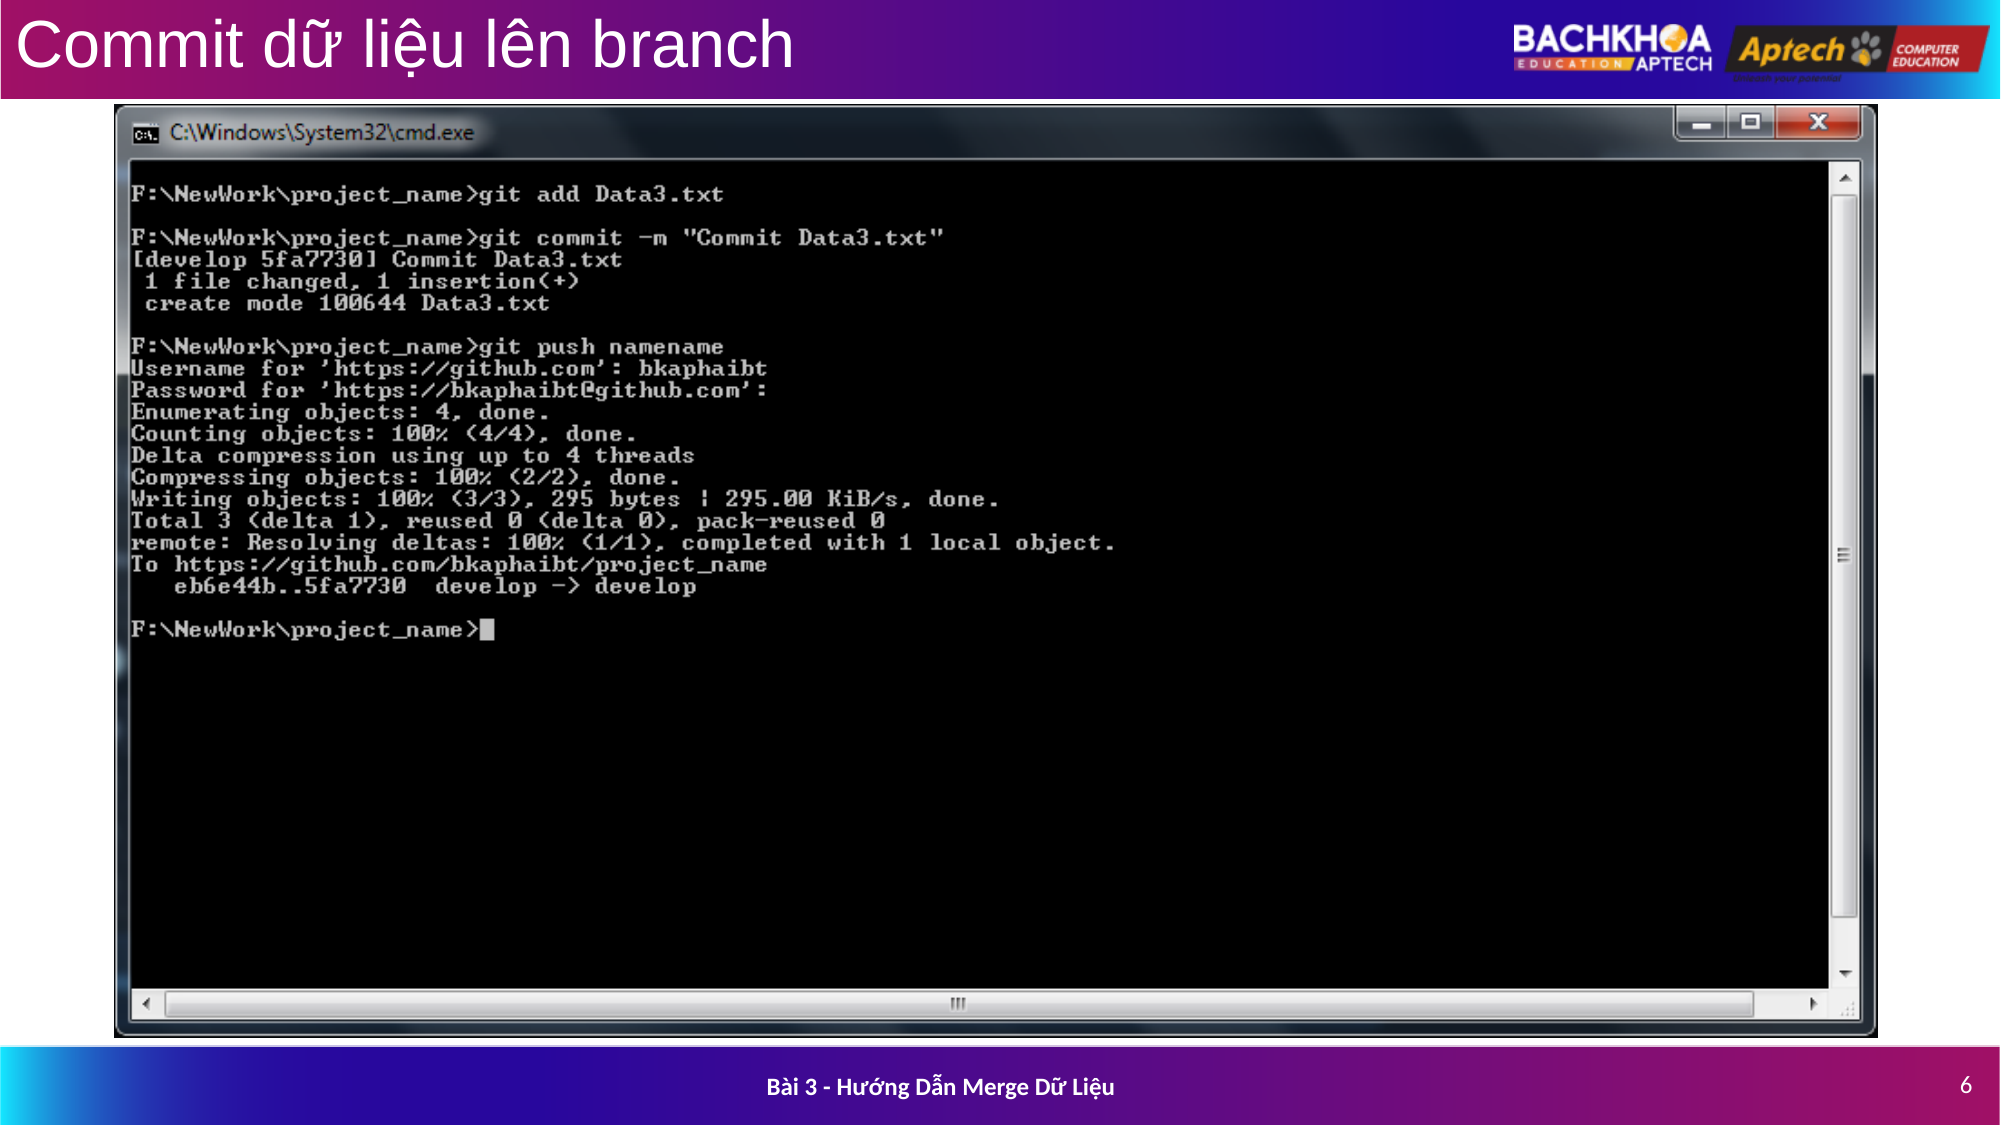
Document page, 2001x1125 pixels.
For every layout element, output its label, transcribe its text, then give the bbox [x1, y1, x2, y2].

slide_number 6 [1877, 1053, 1988, 1114]
text_box Commit dữ liệu lên branch [0, 2, 1507, 90]
picture [114, 104, 1878, 1038]
picture [0, 1045, 2000, 1125]
footer Bài 3 - Hướng Dẫn Merge Dữ Liệu [17, 1055, 1865, 1116]
picture [0, 0, 2001, 99]
